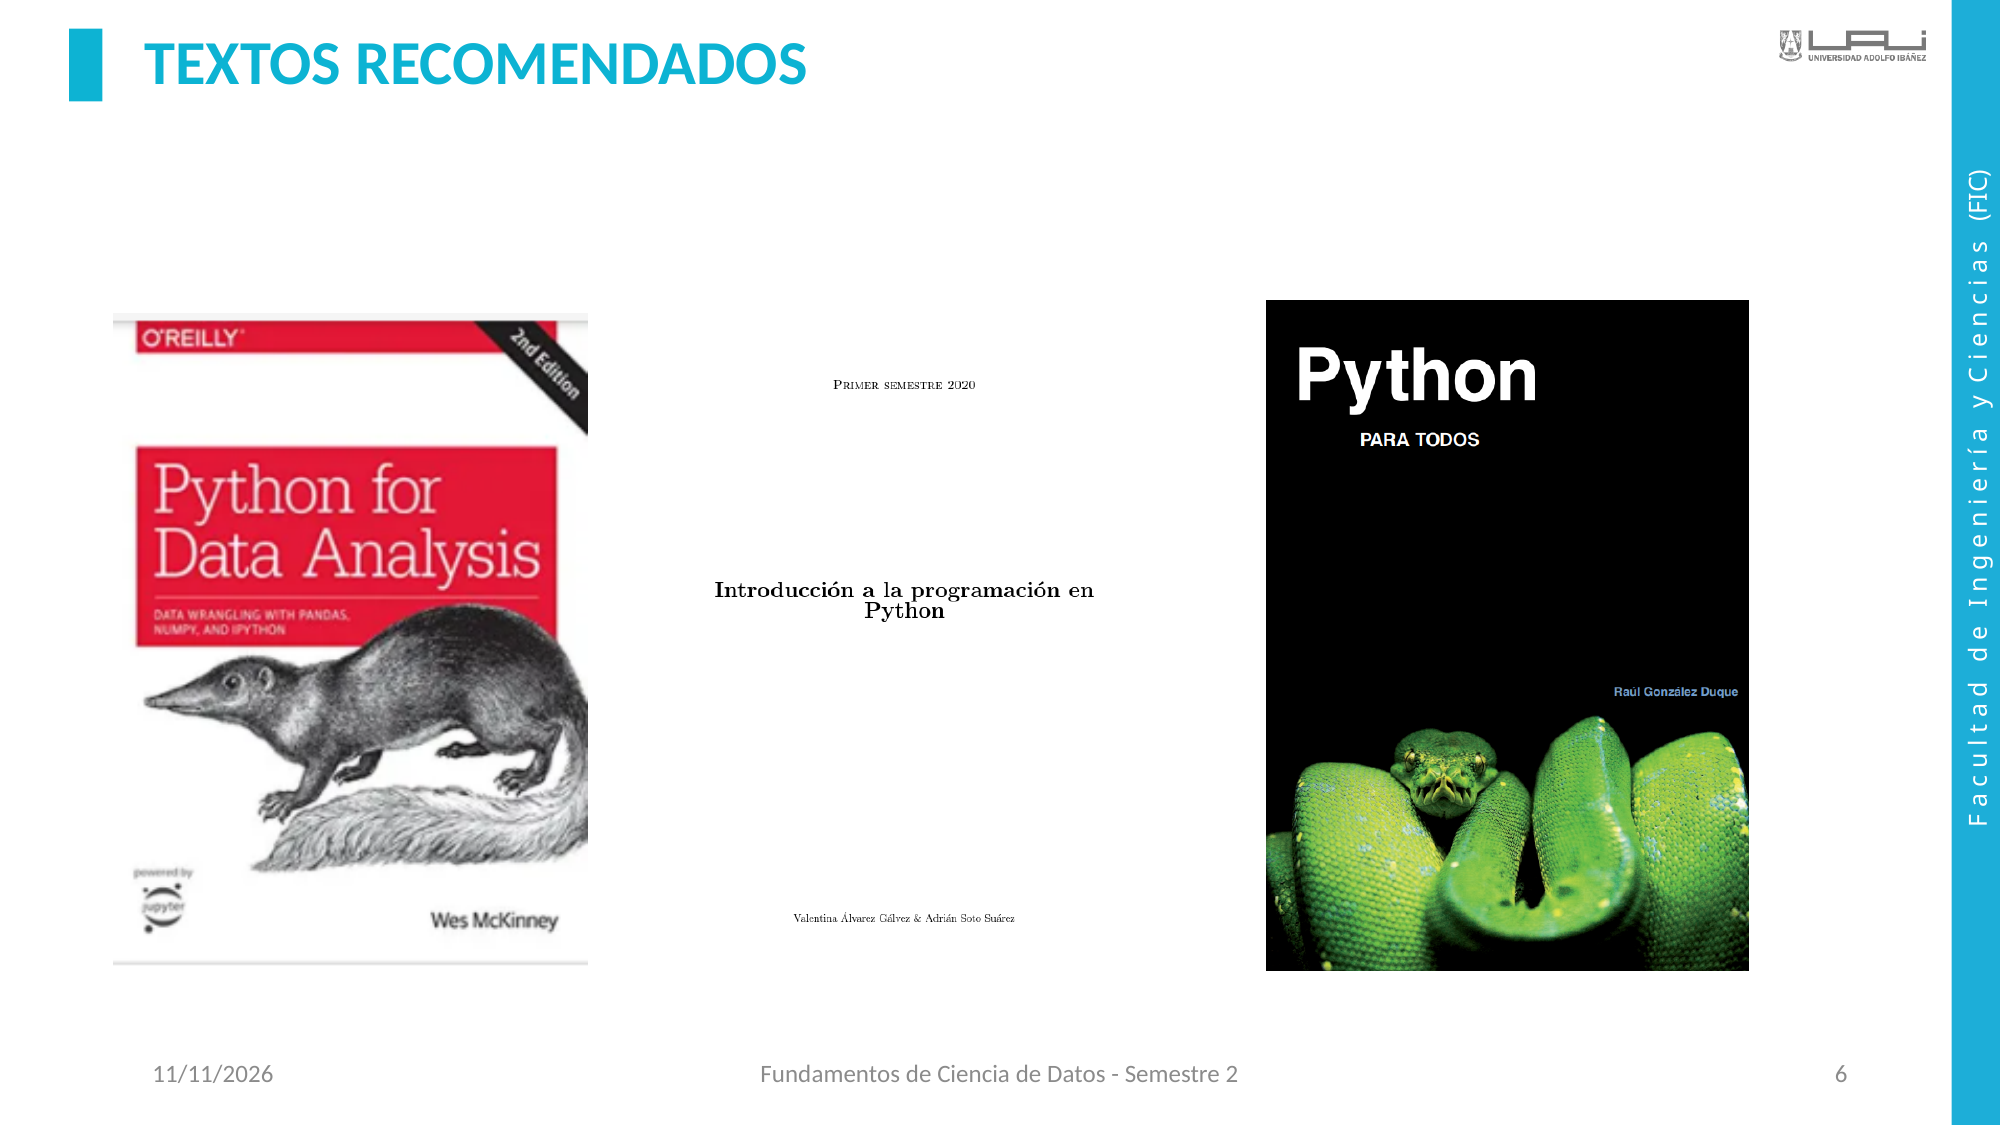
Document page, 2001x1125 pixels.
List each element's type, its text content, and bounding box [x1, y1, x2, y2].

picture [113, 313, 588, 978]
slide_number 6 [1412, 1042, 1863, 1103]
title TEXTOS RECOMENDADOS [129, 17, 1725, 112]
picture [1266, 299, 1750, 971]
picture [636, 295, 1171, 971]
footer Fundamentos de Ciencia de Datos - Semestre 2 [662, 1042, 1338, 1103]
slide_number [137, 1042, 588, 1103]
picture [1769, 17, 1939, 74]
